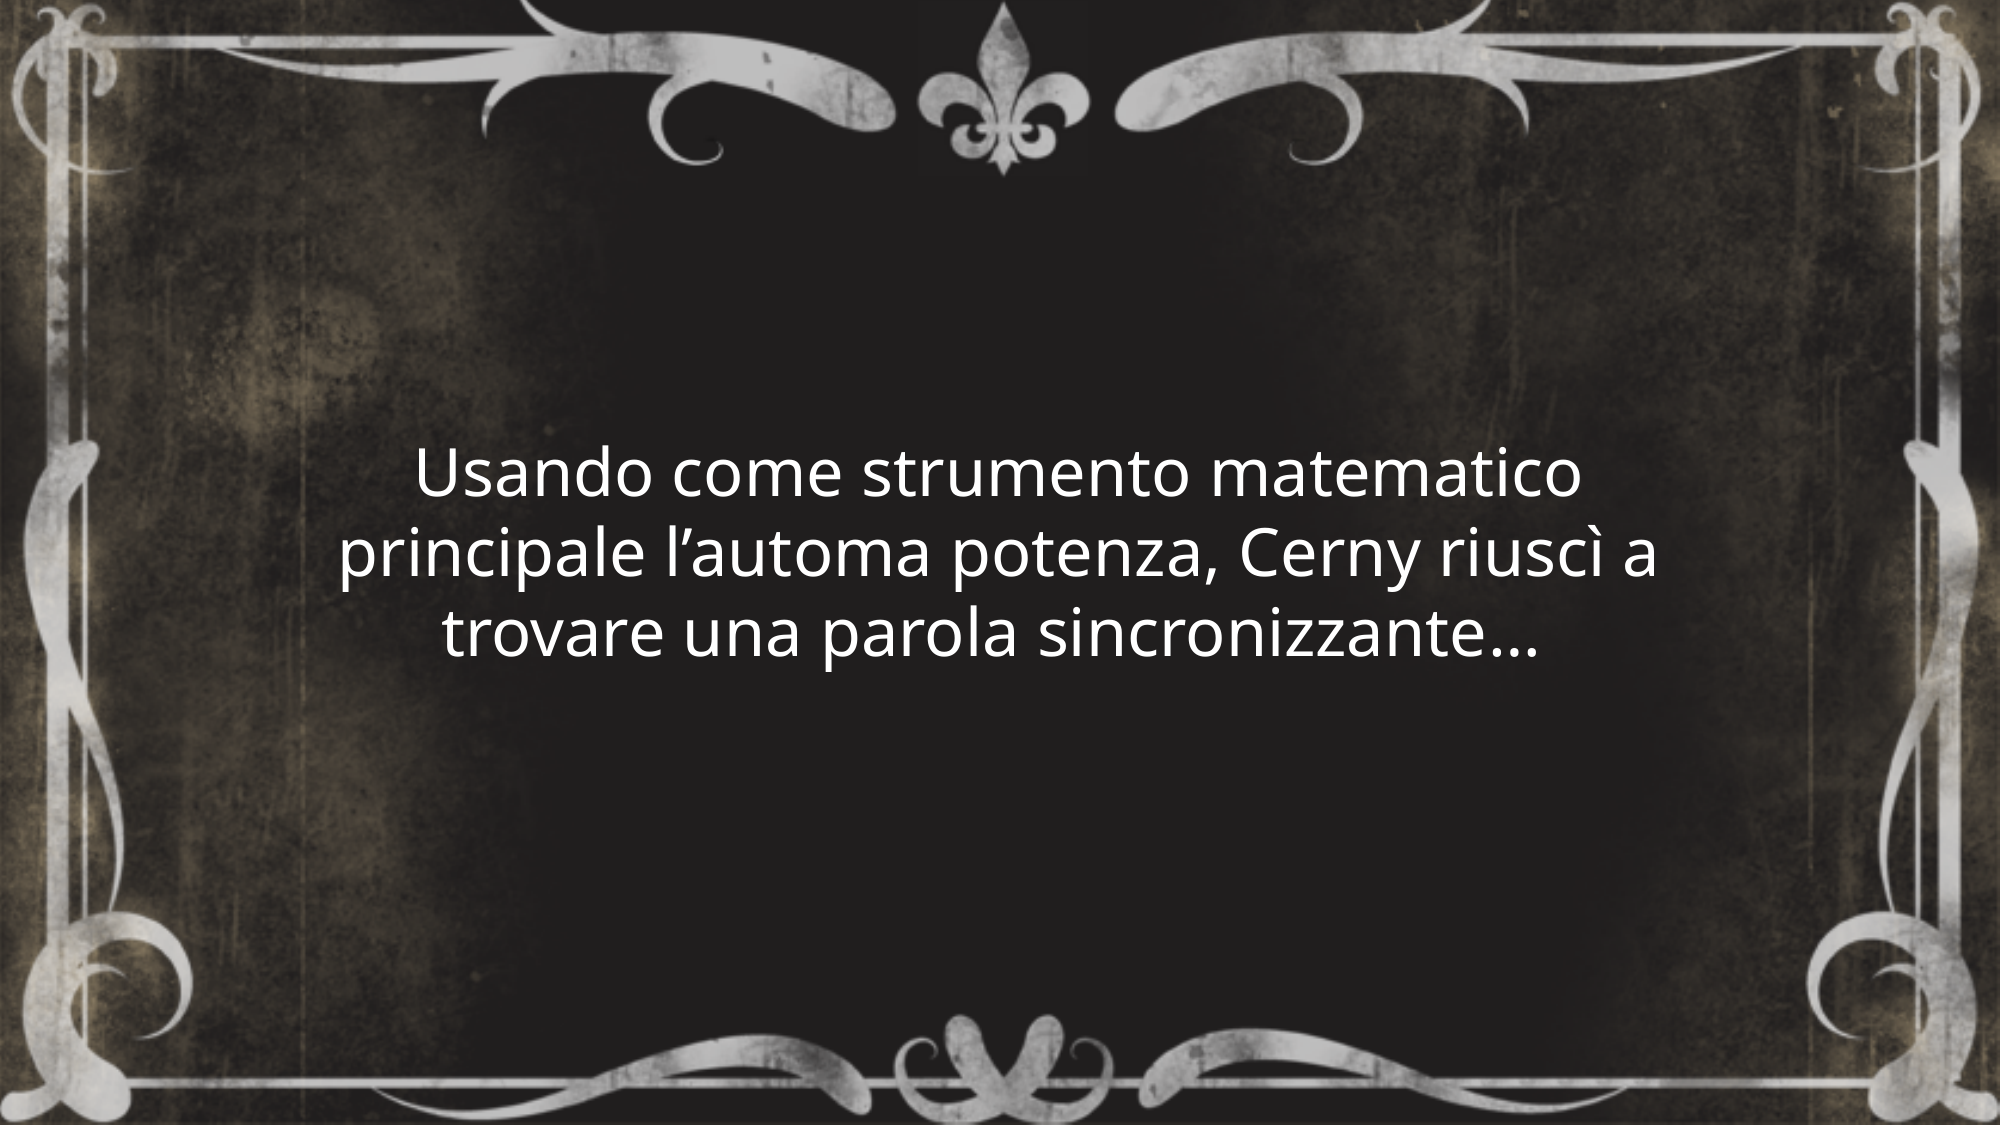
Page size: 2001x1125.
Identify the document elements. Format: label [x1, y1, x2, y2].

list [0, 0, 2000, 1125]
